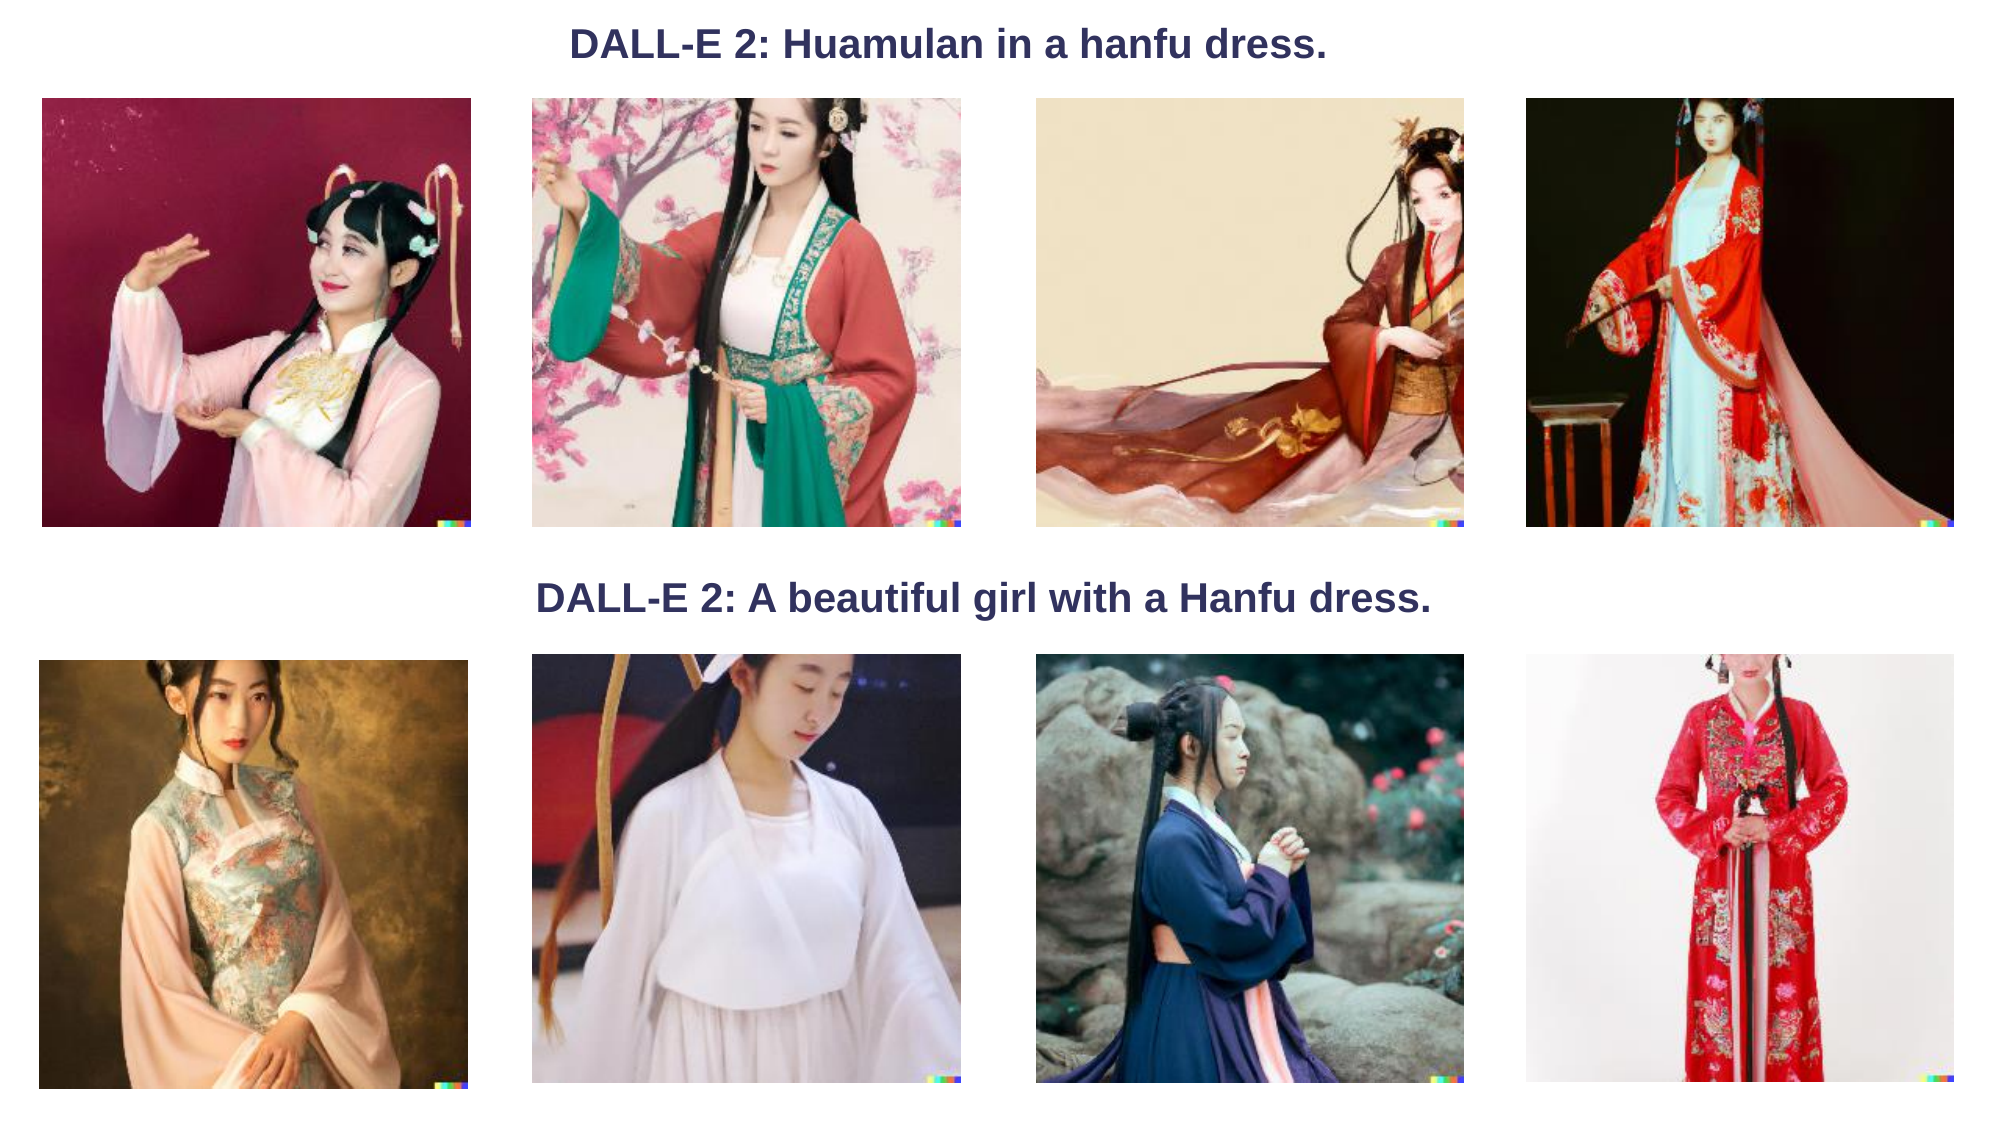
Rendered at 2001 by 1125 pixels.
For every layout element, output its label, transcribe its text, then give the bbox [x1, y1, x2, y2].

picture [42, 98, 471, 527]
picture [39, 660, 468, 1089]
text_box DALL-E 2: Huamulan in a hanfu dress. [554, 9, 1426, 75]
picture [1526, 98, 1954, 527]
picture [1035, 654, 1464, 1083]
picture [1035, 98, 1464, 527]
text_box DALL-E 2: A beautiful girl with a Hanfu dress. [520, 563, 1476, 629]
picture [532, 98, 961, 527]
picture [1526, 654, 1954, 1082]
picture [532, 654, 961, 1083]
